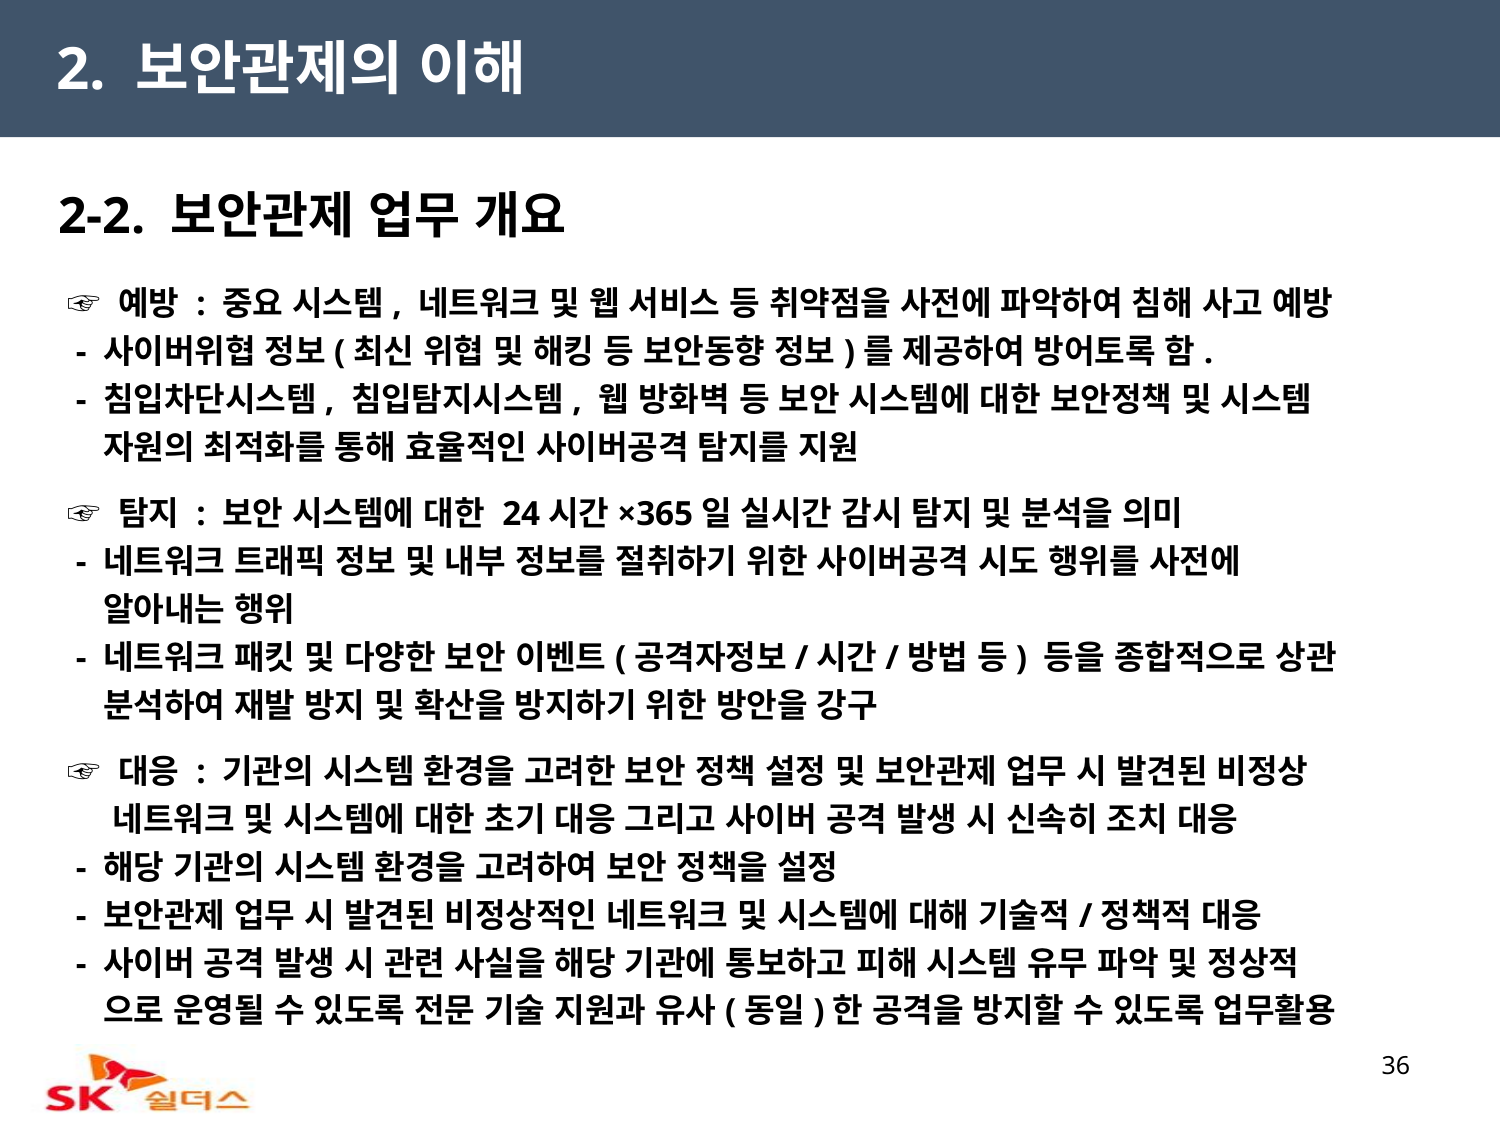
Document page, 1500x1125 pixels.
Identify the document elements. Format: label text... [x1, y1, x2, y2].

text_box 2. 보안관제의 이해 [39, 17, 752, 116]
text_box 2-2. 보안관제 업무 개요 [42, 171, 1461, 257]
picture [17, 1044, 267, 1121]
slide_number 36 [1074, 1042, 1425, 1103]
text_box ☞ 대응 : 기관의 시스템 환경을 고려한 보안 정책 설정 및 보안관제 업무 시 발견된 비정상 네트워크 및 시스템에 대한 초기 대응 그리고 사이버 공격 발생 시 신속히 조치 대응 - 해당 기관의 시스템 환경을 고려하여 보안 정책을 설정 - 보안관제 업무 시 발견된 비정상적인 네트워크 및 시스템에 대해 기술적/정책적 대응 - 사이버 공격 발생 시 관련 사실을 해당 기관에 통보하고 피해 시스템 유무 파악 및 정상적 으로 운영될 수 있도록 전문 기술 지원과 유사(동일)한 공격을 방지할 수 있도록 업무활용 [43, 734, 1459, 1037]
text_box ☞ 예방 : 중요 시스템, 네트워크 및 웹 서비스 등 취약점을 사전에 파악하여 침해 사고 예방 - 사이버위협 정보(최신 위협 및 해킹 등 보안동향 정보)를 제공하여 방어토록 함. - 침입차단시스템, 침입탐지시스템, 웹 방화벽 등 보안 시스템에 대한 보안정책 및 시스템 자원의 최적화를 통해 효율적인 사이버공격 탐지를 지원 [43, 267, 1459, 474]
text_box ☞ 탐지 : 보안 시스템에 대한 24시간×365일 실시간 감시 탐지 및 분석을 의미 - 네트워크 트래픽 정보 및 내부 정보를 절취하기 위한 사이버공격 시도 행위를 사전에 알아내는 행위 - 네트워크 패킷 및 다양한 보안 이벤트(공격자정보/시간/방법 등) 등을 종합적으로 상관 분석하여 재발 방지 및 확산을 방지하기 위한 방안을 강구 [43, 476, 1459, 731]
